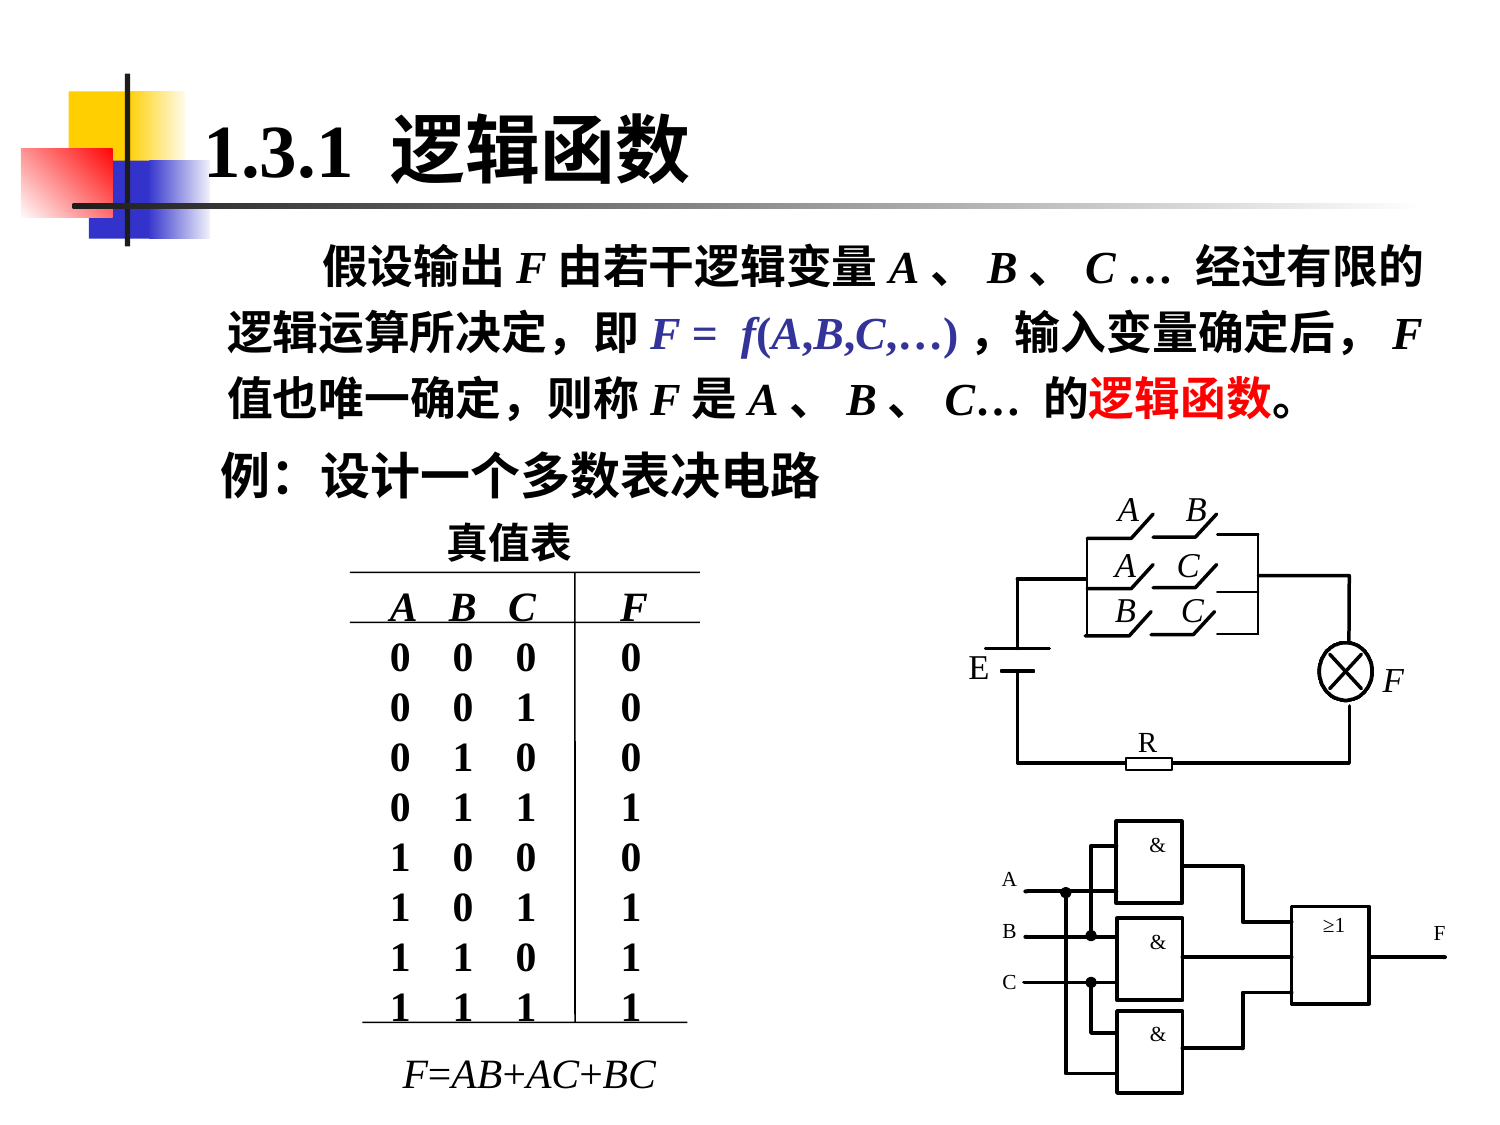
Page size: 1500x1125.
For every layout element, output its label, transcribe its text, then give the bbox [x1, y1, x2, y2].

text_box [949, 487, 1463, 787]
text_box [349, 509, 701, 1106]
title 1.3.1 逻辑函数 [188, 12, 1468, 200]
text_box 例：设计一个多数表决电路 [205, 437, 836, 513]
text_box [974, 816, 1463, 1098]
text_box 假设输出F由若干逻辑变量A、B、C … 经过有限的逻辑运算所决定，即F = f(A,B,C,…)，输入变量确定后，F值也唯一确定，则称F是A、B、C… 的逻辑函数。 [212, 219, 1475, 432]
